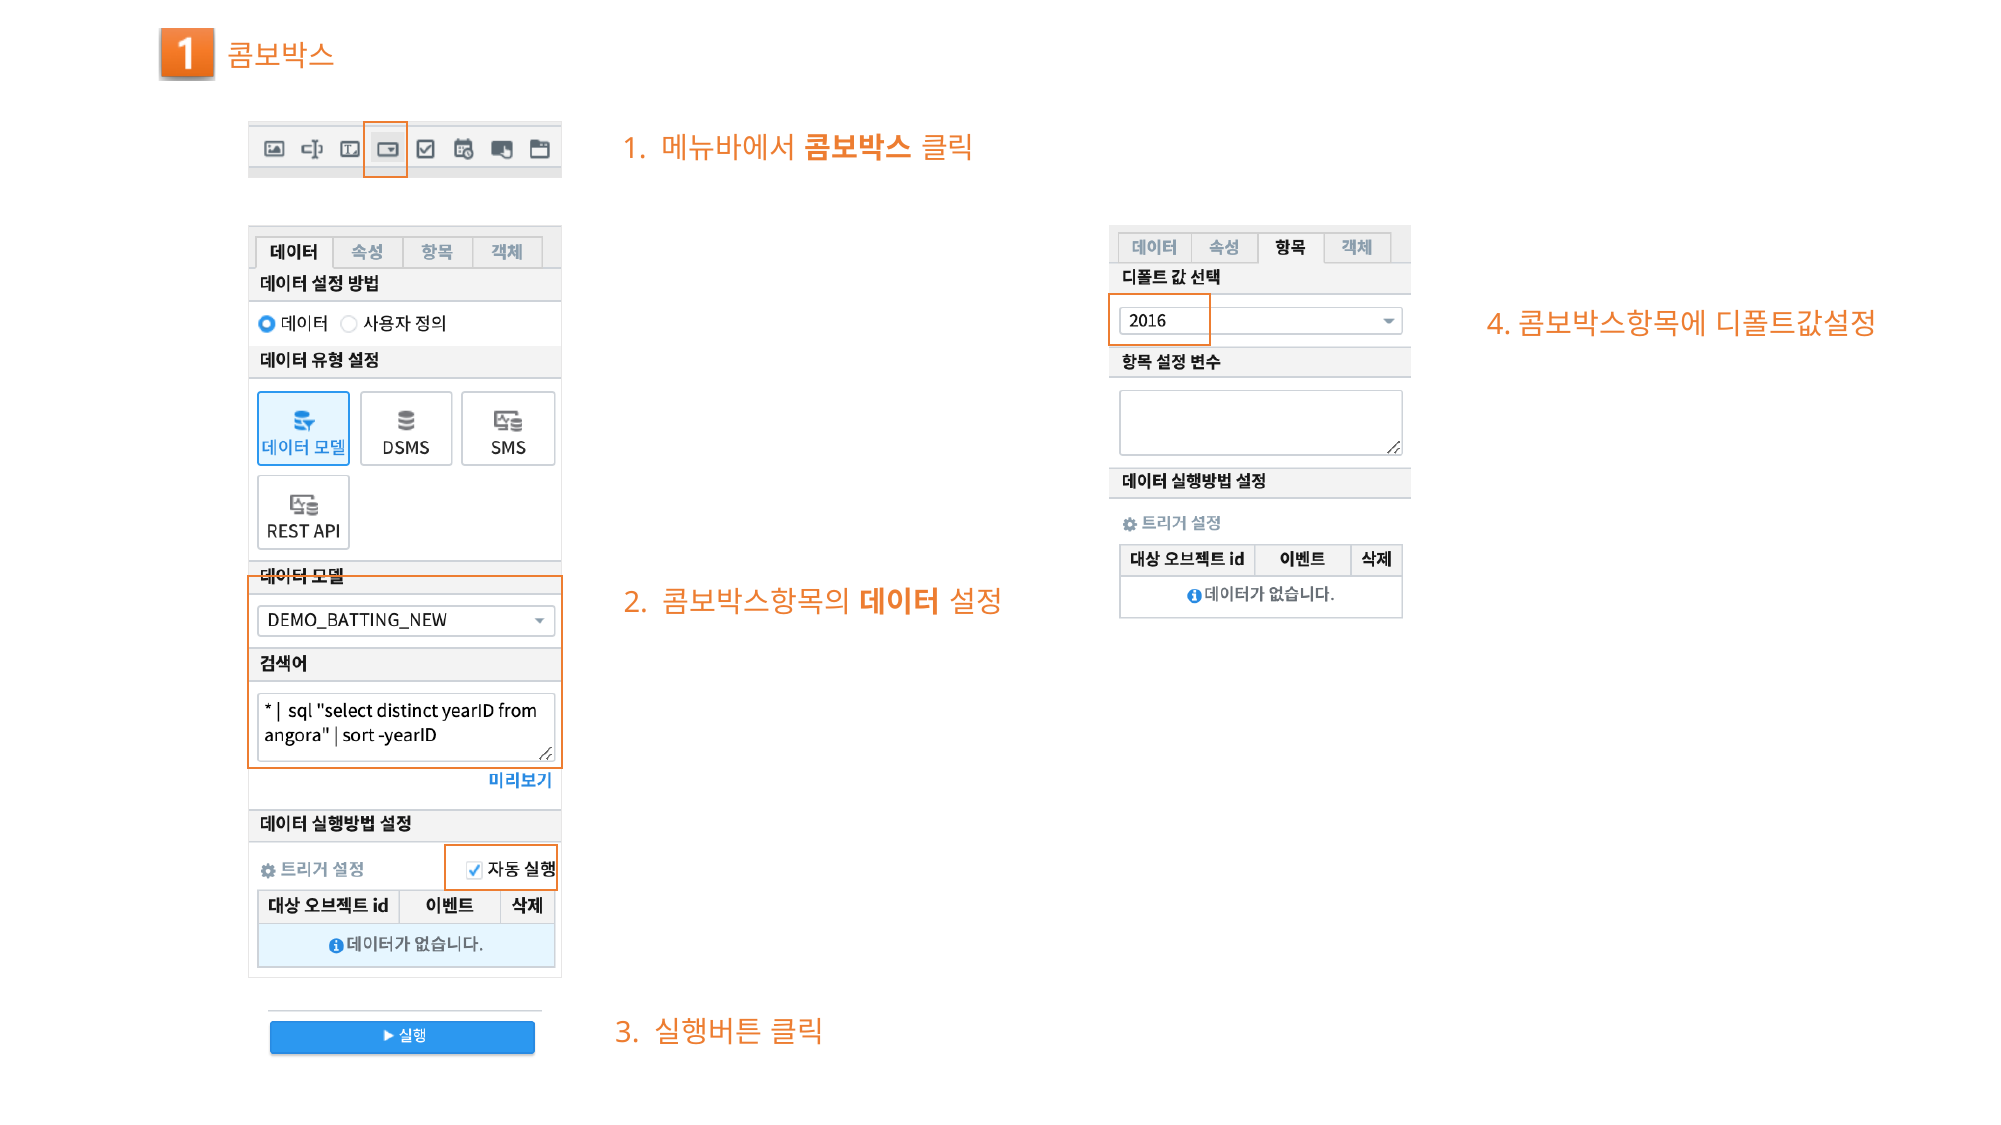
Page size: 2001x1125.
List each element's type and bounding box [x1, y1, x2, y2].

text_box [158, 28, 1911, 1063]
